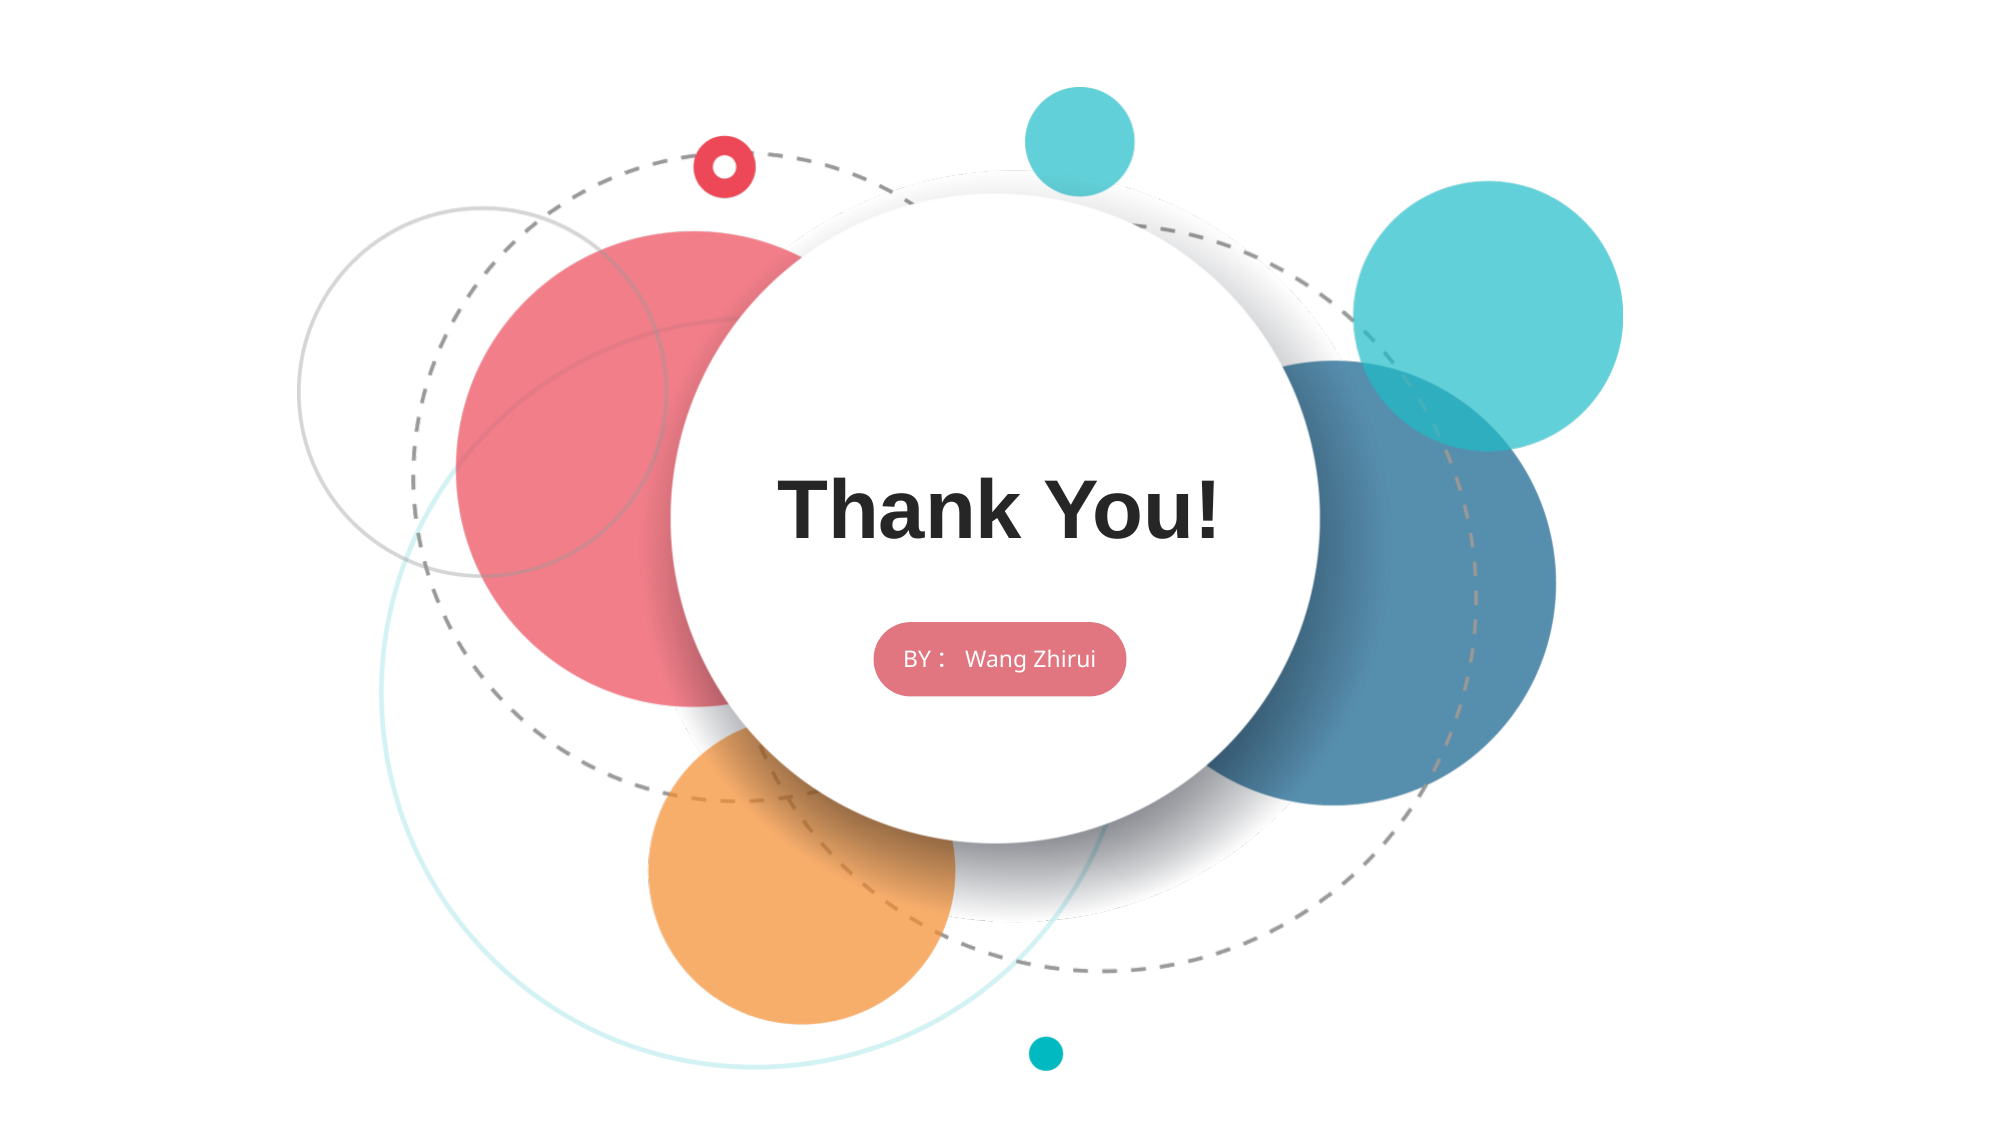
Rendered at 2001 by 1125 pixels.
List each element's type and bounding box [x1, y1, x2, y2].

text_box [854, 622, 1146, 713]
picture [297, 87, 1623, 1071]
